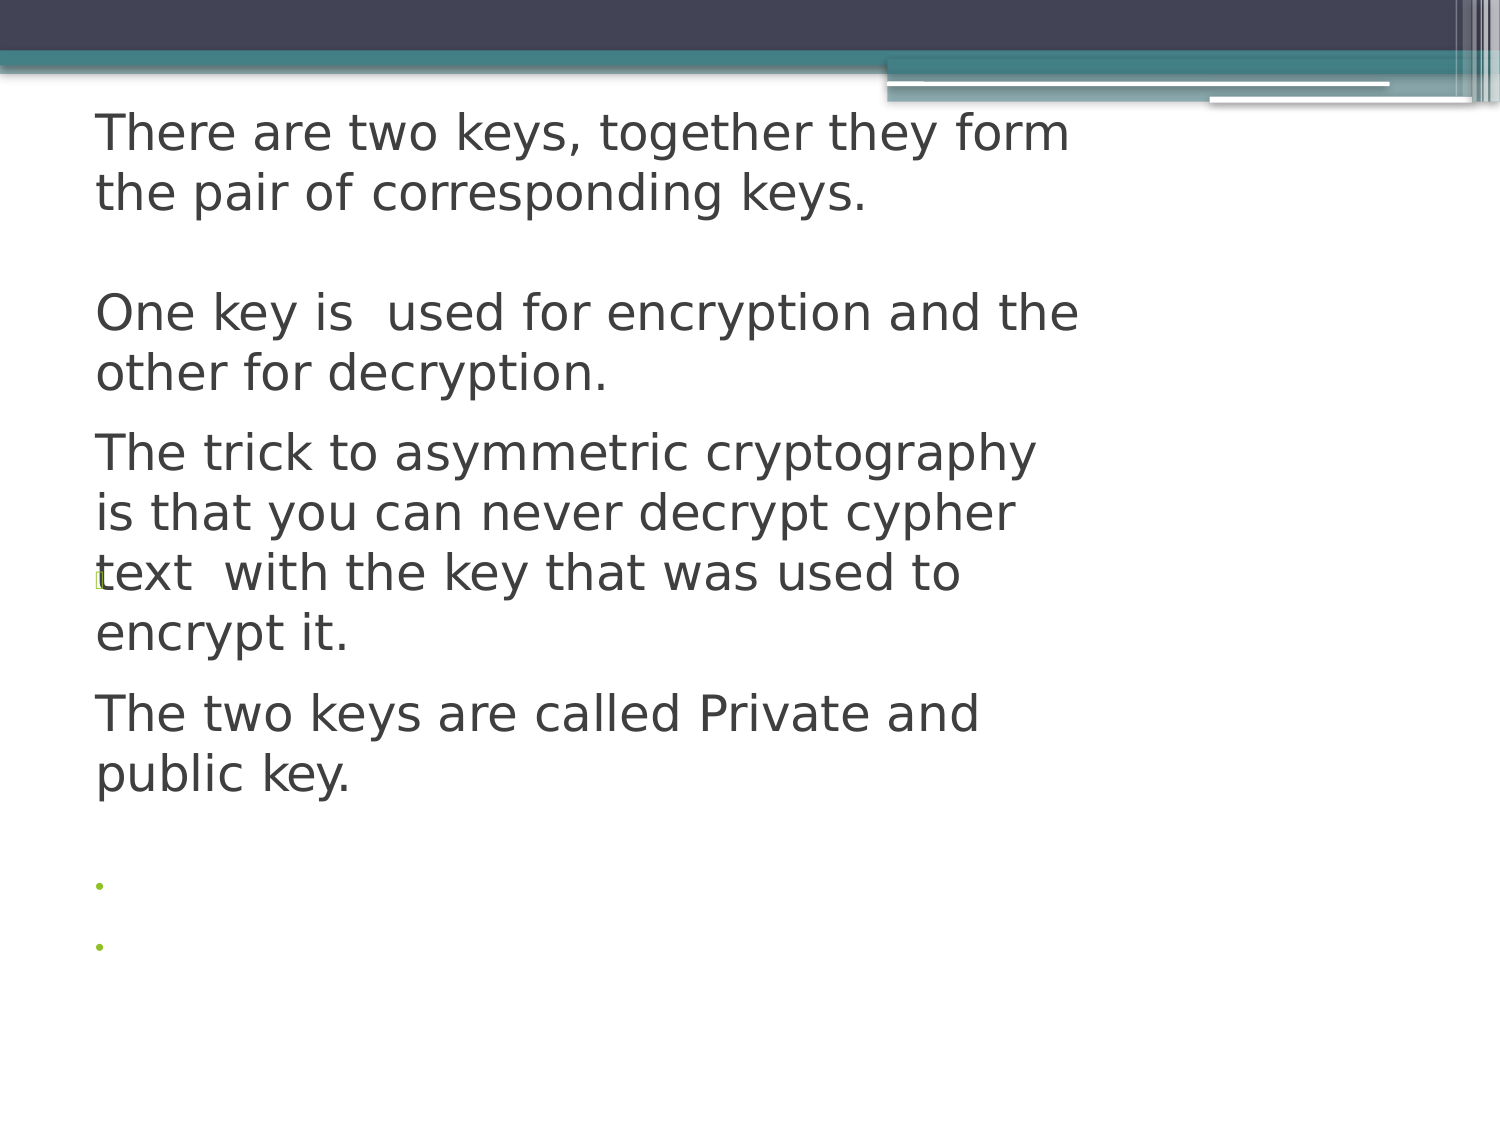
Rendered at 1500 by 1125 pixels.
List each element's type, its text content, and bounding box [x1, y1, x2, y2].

text_box • [92, 927, 103, 962]
text_box • [92, 867, 103, 902]
text_box  [92, 560, 115, 595]
text_box There are two keys, together they form the pair of corresponding keys. One key is used for encryption and the other for decryption. The trick to asymmetric cryptography is that you can never decrypt cypher text with the key that was used to encrypt it. The two keys are called Private and public key. [92, 98, 1129, 802]
